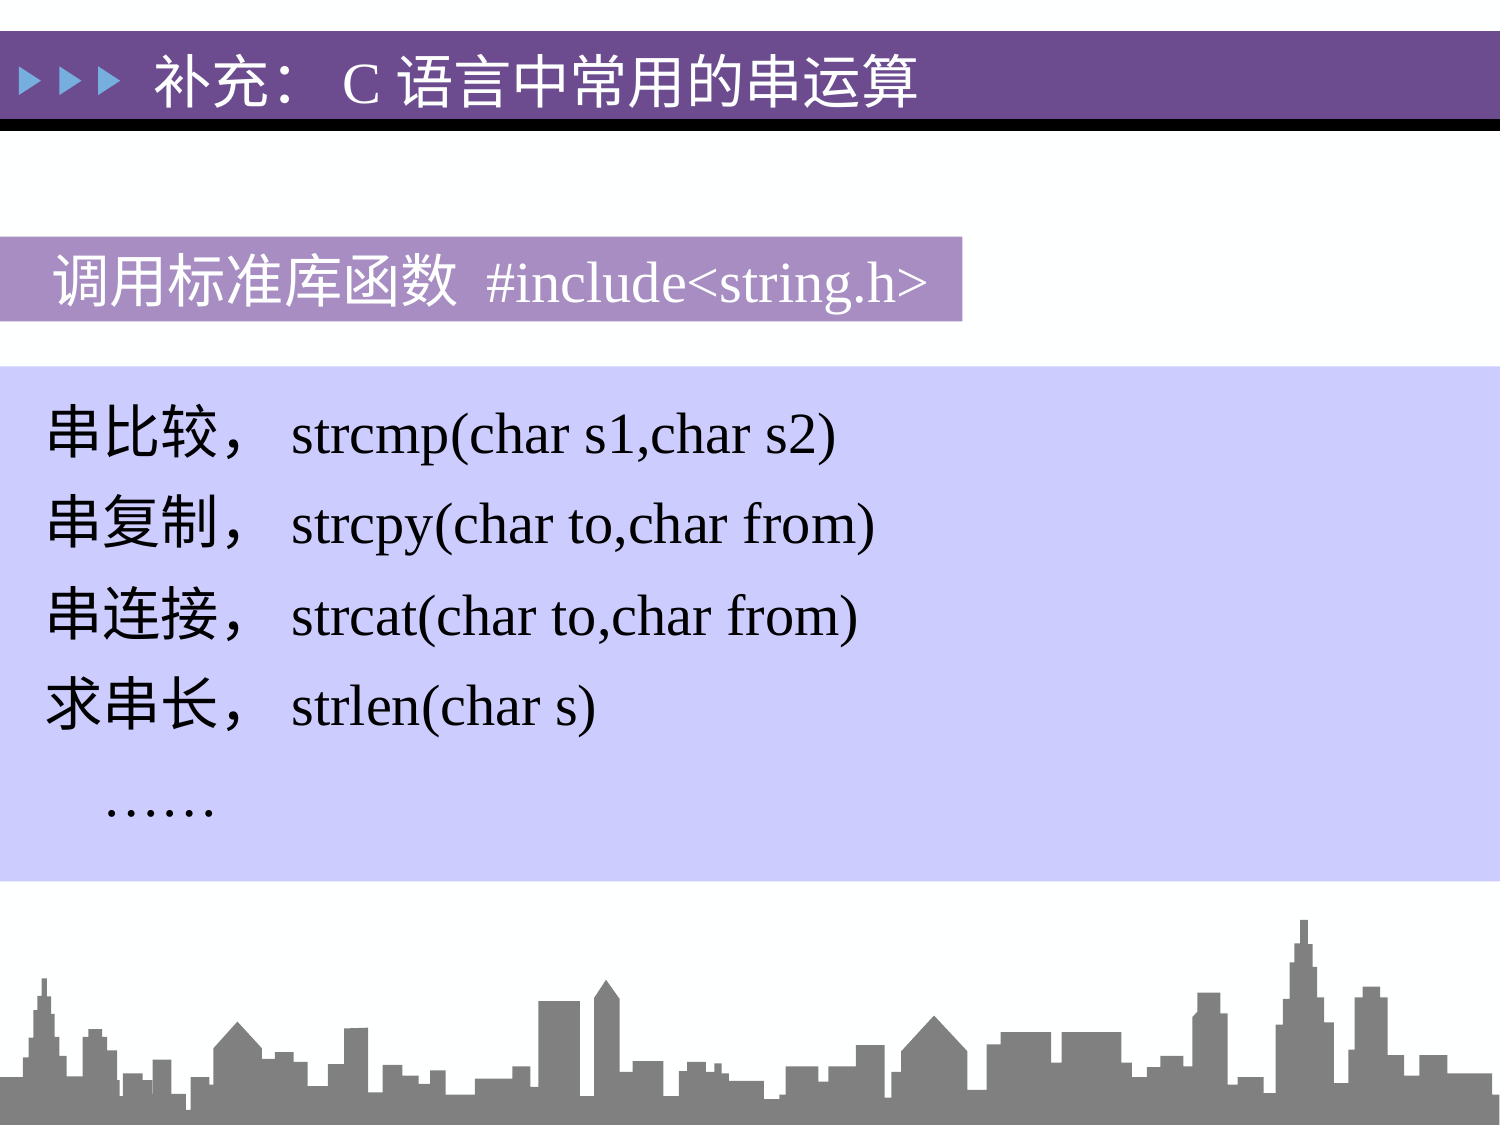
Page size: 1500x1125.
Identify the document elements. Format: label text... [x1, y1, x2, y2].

text_box [0, 366, 1500, 882]
text_box [0, 919, 1500, 1125]
title 补充：C语言中常用的串运算 [138, 42, 1189, 118]
text_box 串比较，strcmp(char s1,char s2) 串复制，strcpy(char to,char from) 串连接，strcat(char to,char from) 求串长，strlen(char s) …… [29, 366, 1239, 858]
text_box 调用标准库函数 #include<string.h> [0, 236, 963, 322]
